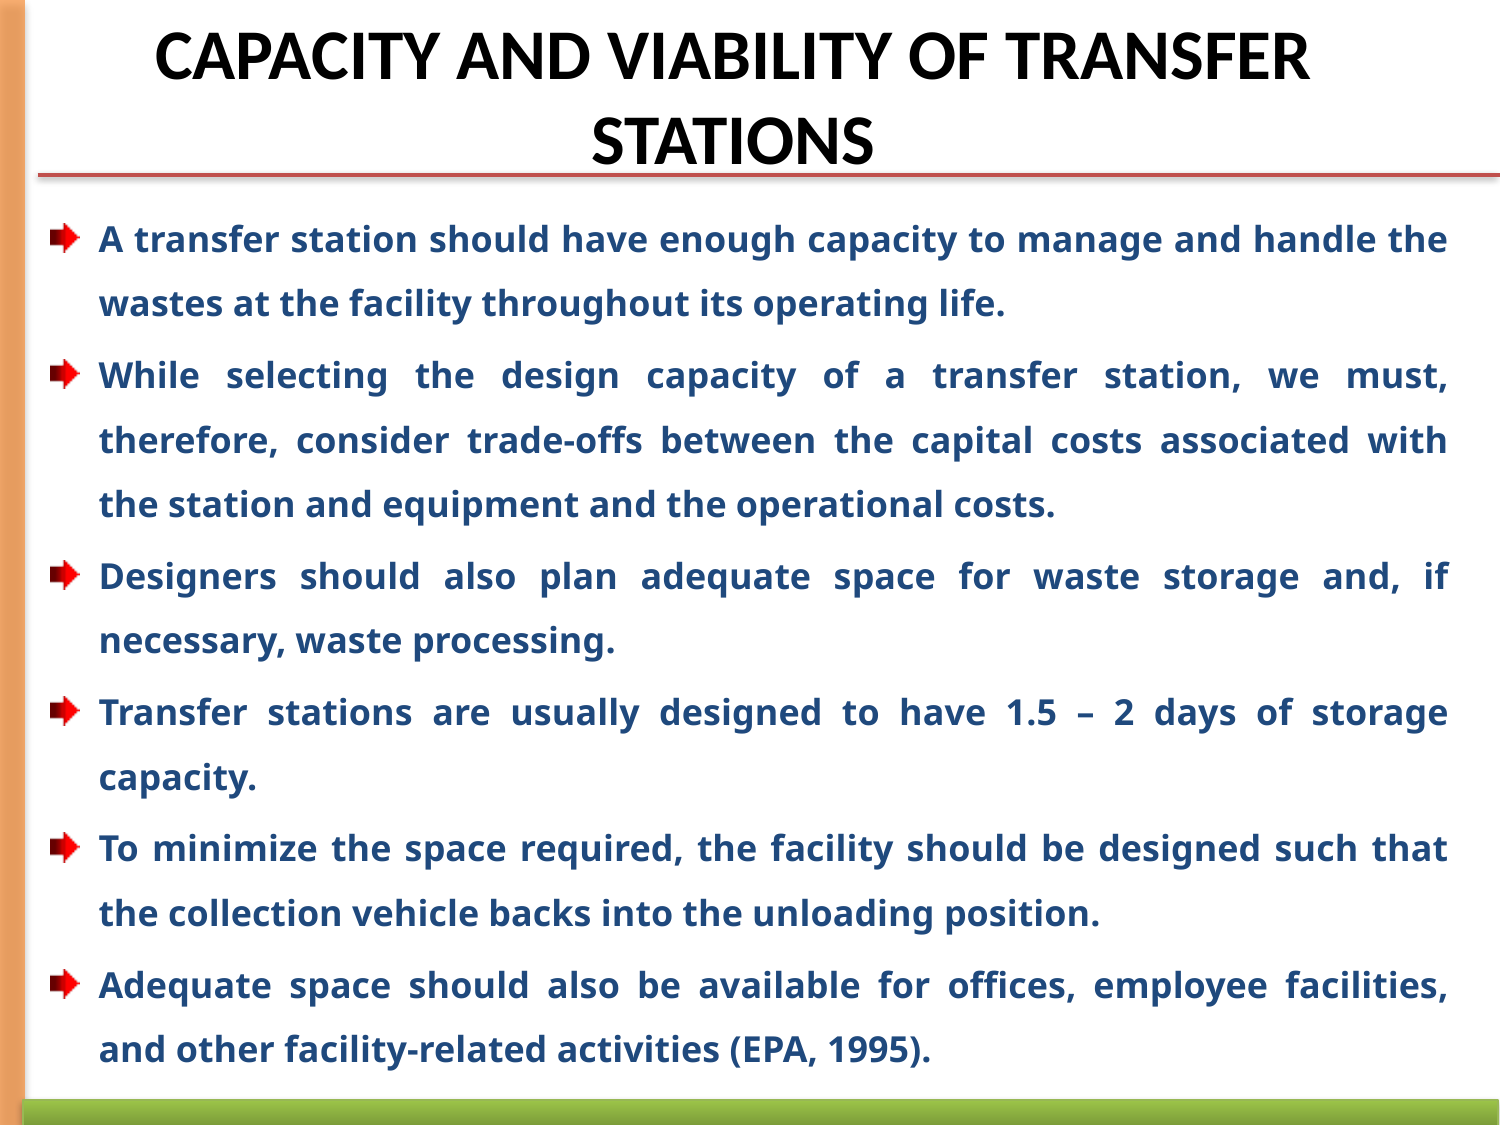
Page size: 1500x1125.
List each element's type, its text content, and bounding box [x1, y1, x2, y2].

picture [50, 832, 80, 863]
list A transfer station should have enough capacity to manage and handle the wastes at the facility throughout its operating life. While selecting the design capacity of a transfer station, we must, therefore, consider trade-offs between the capital costs associated with the station and equipment and the operational costs. Designers should also plan adequate space for waste storage and, if necessary, waste processing. Transfer stations are usually designed to have 1.5 – 2 days of storage capacity. To minimize the space required, the facility should be designed such that the collection vehicle backs into the unloading position. Adequate space should also be available for offices, employee facilities, and other facility-related activities (EPA, 1995). [35, 187, 1465, 1079]
picture [50, 696, 80, 726]
picture [50, 969, 80, 999]
title CAPACITY AND VIABILITY OF TRANSFER STATIONS [35, 0, 1432, 187]
picture [50, 560, 80, 590]
picture [50, 359, 80, 389]
picture [50, 223, 80, 253]
